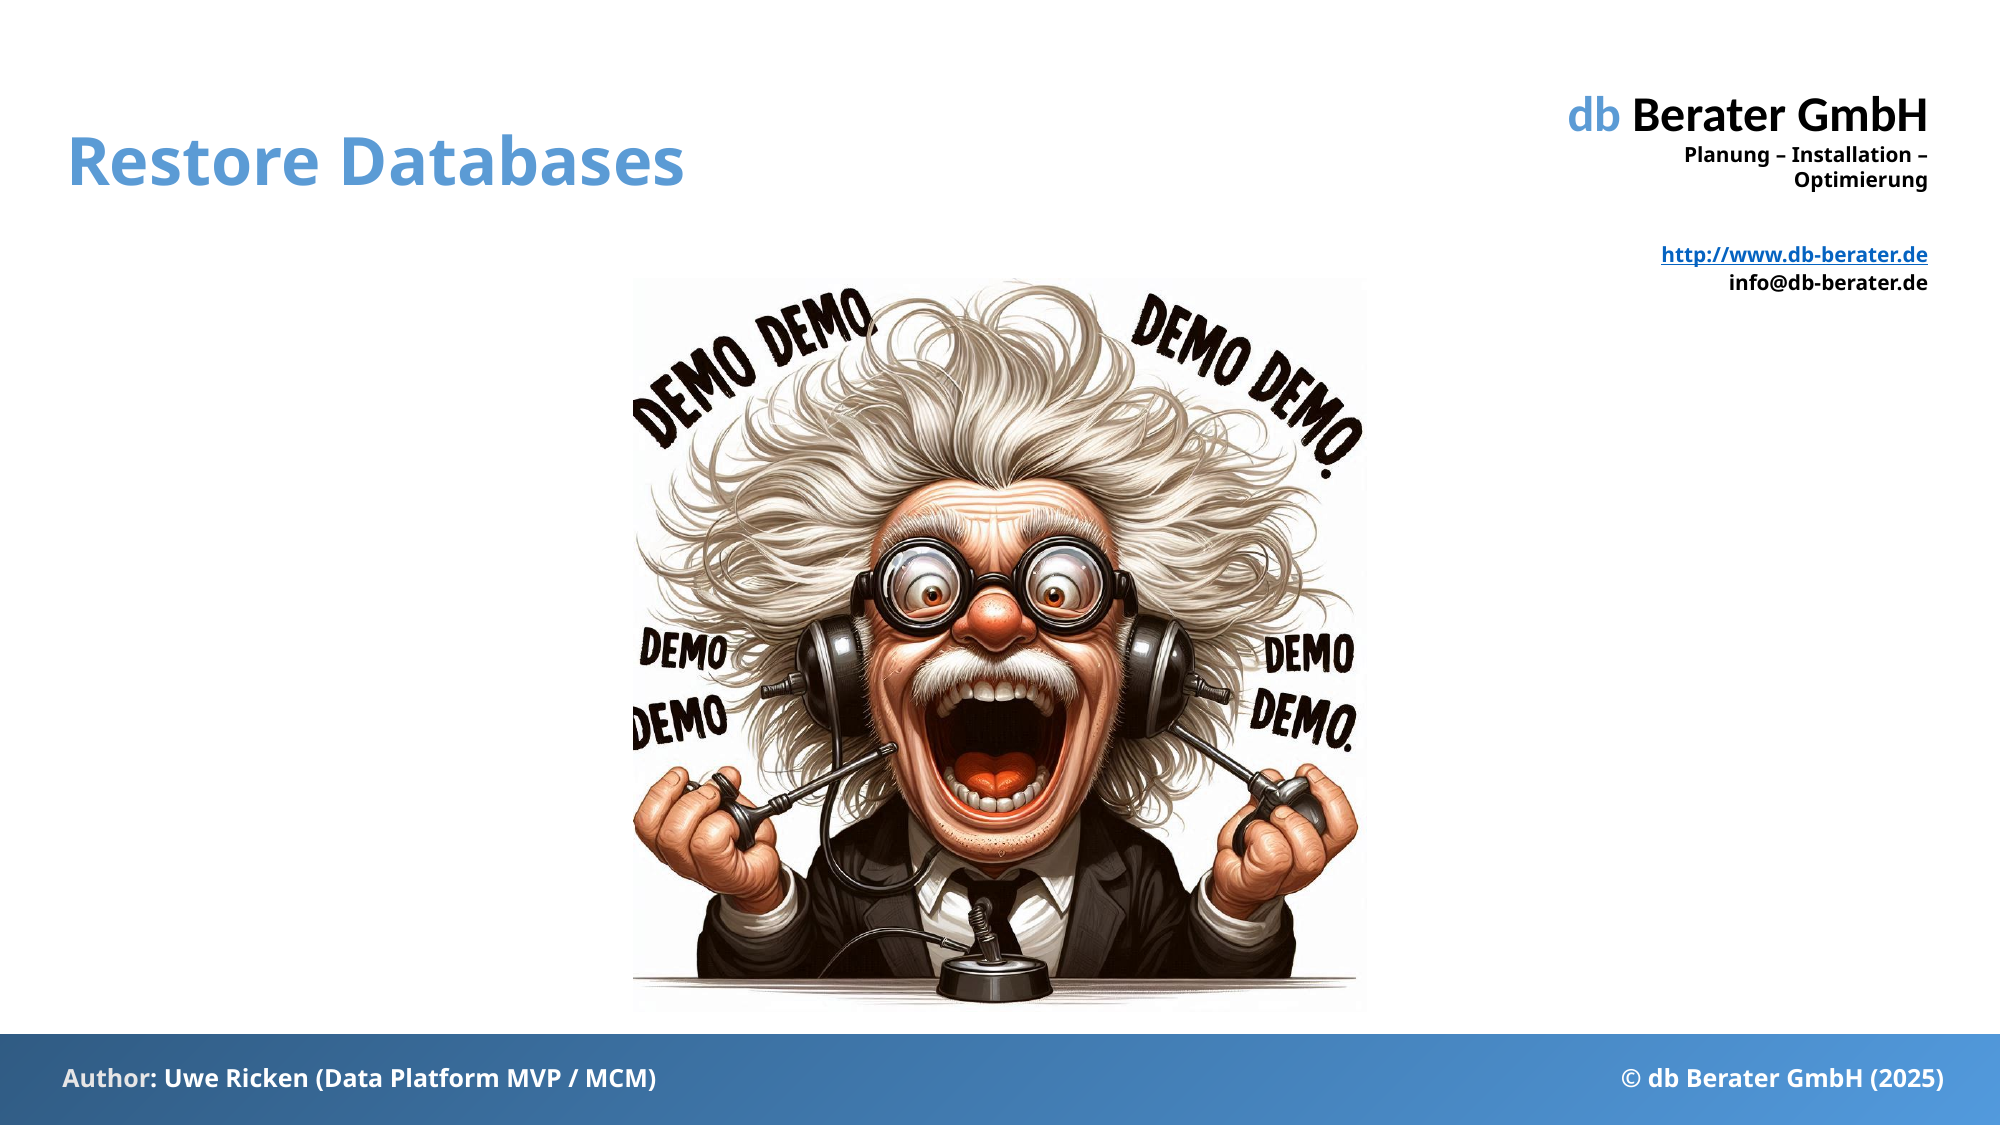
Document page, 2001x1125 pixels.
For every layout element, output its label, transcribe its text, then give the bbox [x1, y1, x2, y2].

title Restore Databases [54, 72, 1473, 256]
picture [633, 278, 1367, 1012]
